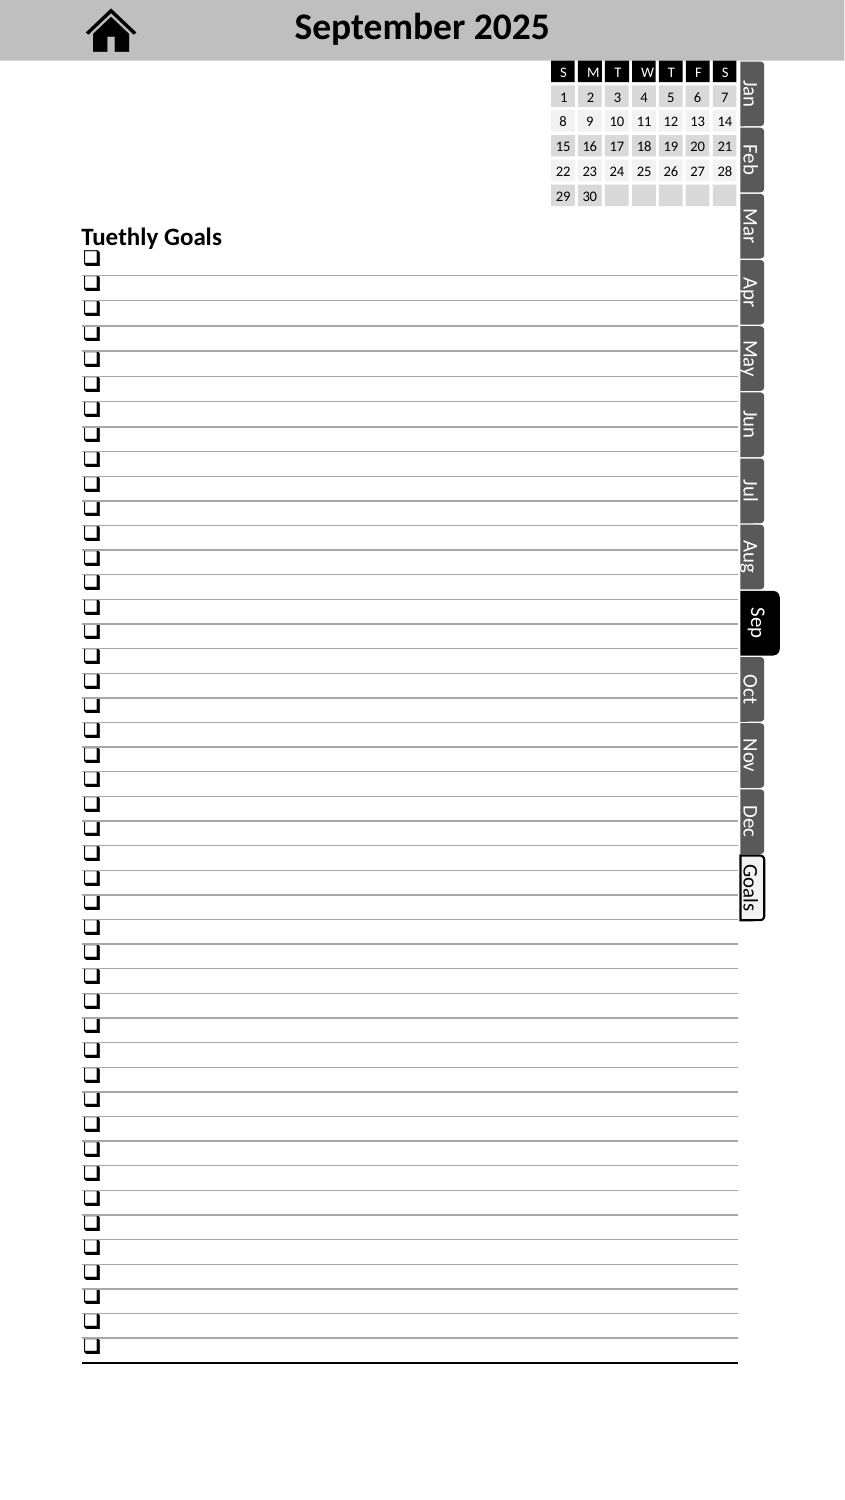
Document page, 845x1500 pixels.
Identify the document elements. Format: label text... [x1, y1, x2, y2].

text_box Jul [739, 457, 766, 524]
text_box Jun [739, 391, 766, 458]
text_box May [739, 325, 766, 392]
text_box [551, 60, 737, 207]
picture [82, 1, 140, 59]
list September 2025 [190, 0, 655, 61]
text_box Apr [739, 258, 766, 325]
text_box Aug [739, 523, 766, 589]
text_box Oct [739, 656, 766, 722]
text_box Mar [739, 192, 766, 259]
text_box Sep [739, 589, 781, 657]
text_box Dec [739, 788, 766, 855]
text_box Nov [739, 722, 766, 789]
text_box Feb [739, 126, 766, 193]
text_box Goals [739, 854, 766, 922]
text_box Jan [739, 60, 766, 127]
